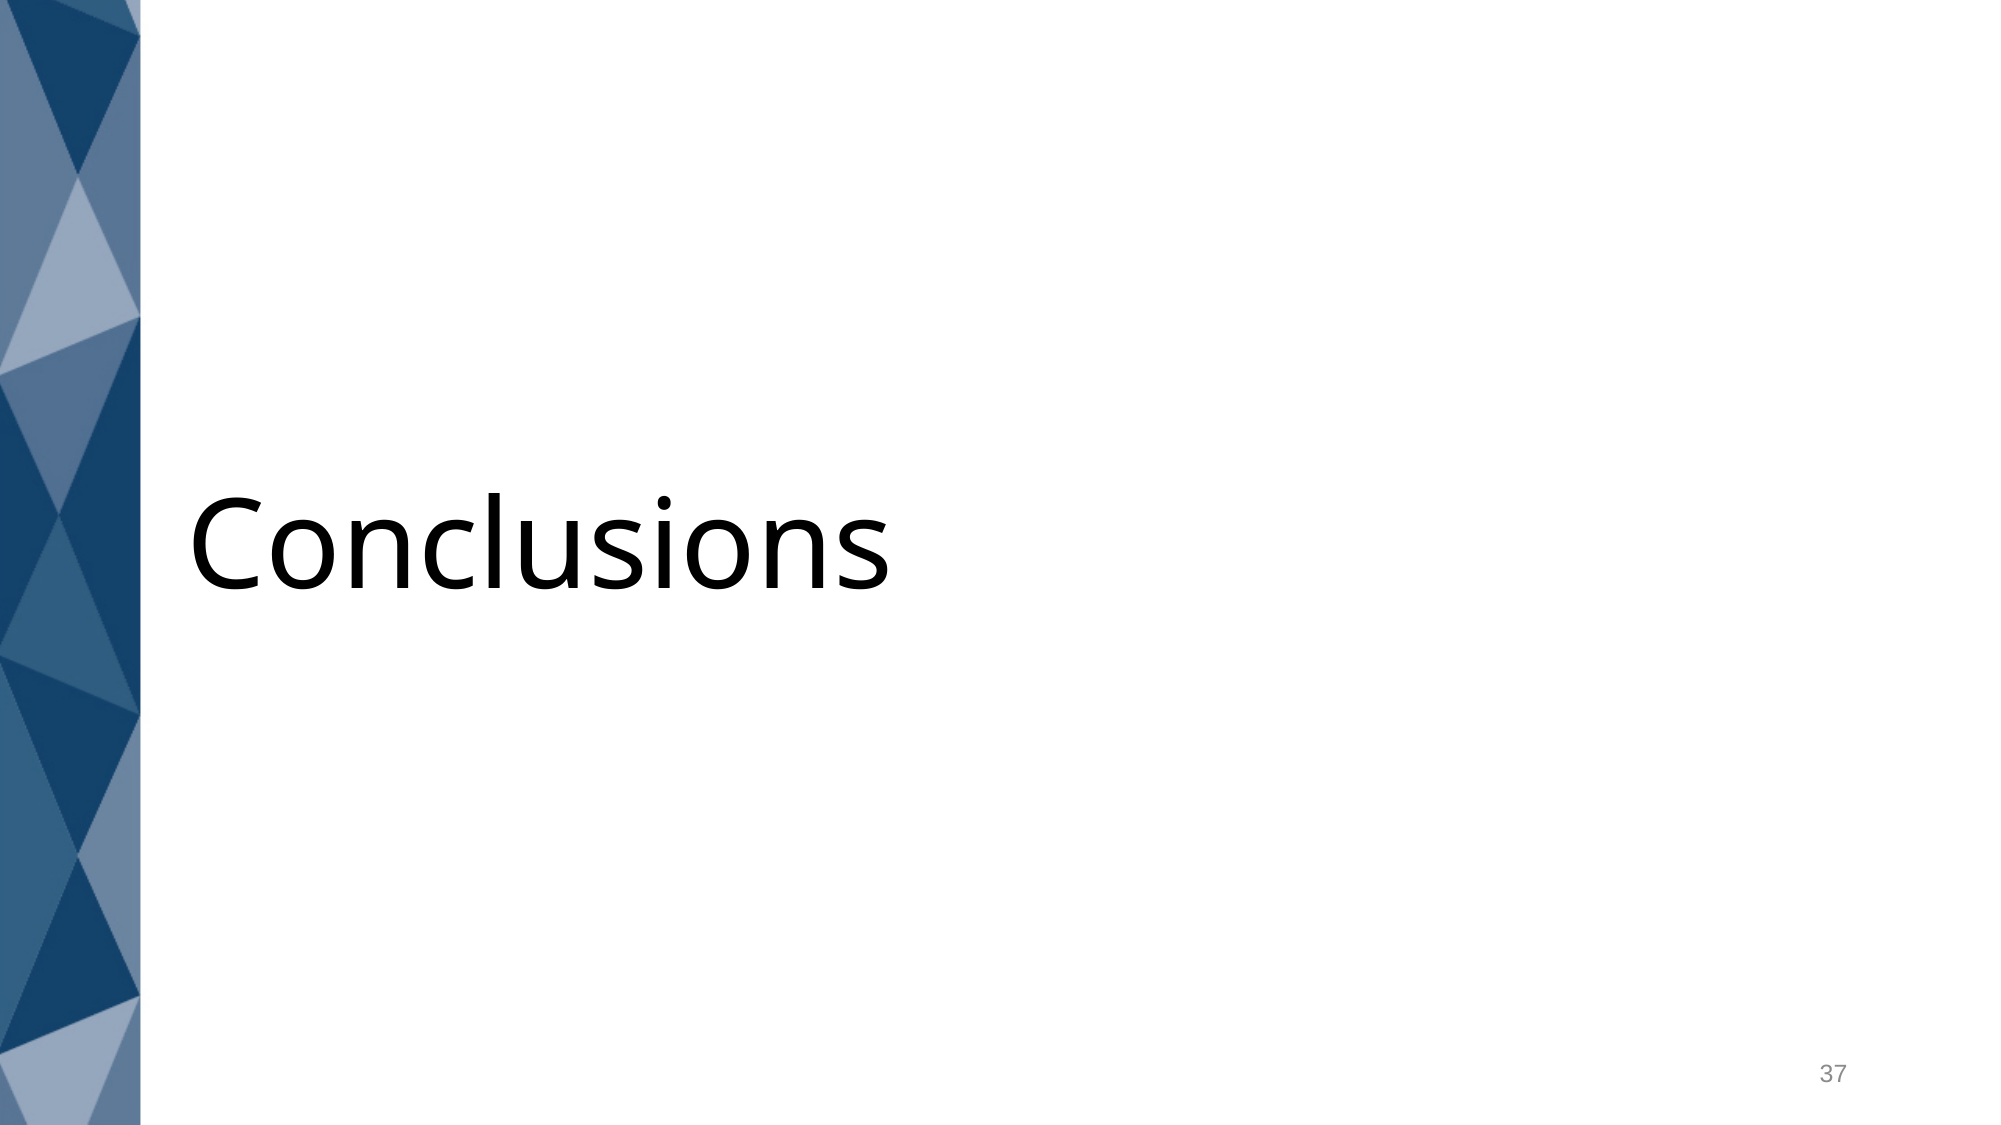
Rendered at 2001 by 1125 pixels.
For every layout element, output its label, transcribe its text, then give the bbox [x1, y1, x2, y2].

title Conclusions [171, 155, 1862, 624]
picture [0, 0, 2001, 1125]
slide_number 37 [1412, 1042, 1863, 1103]
